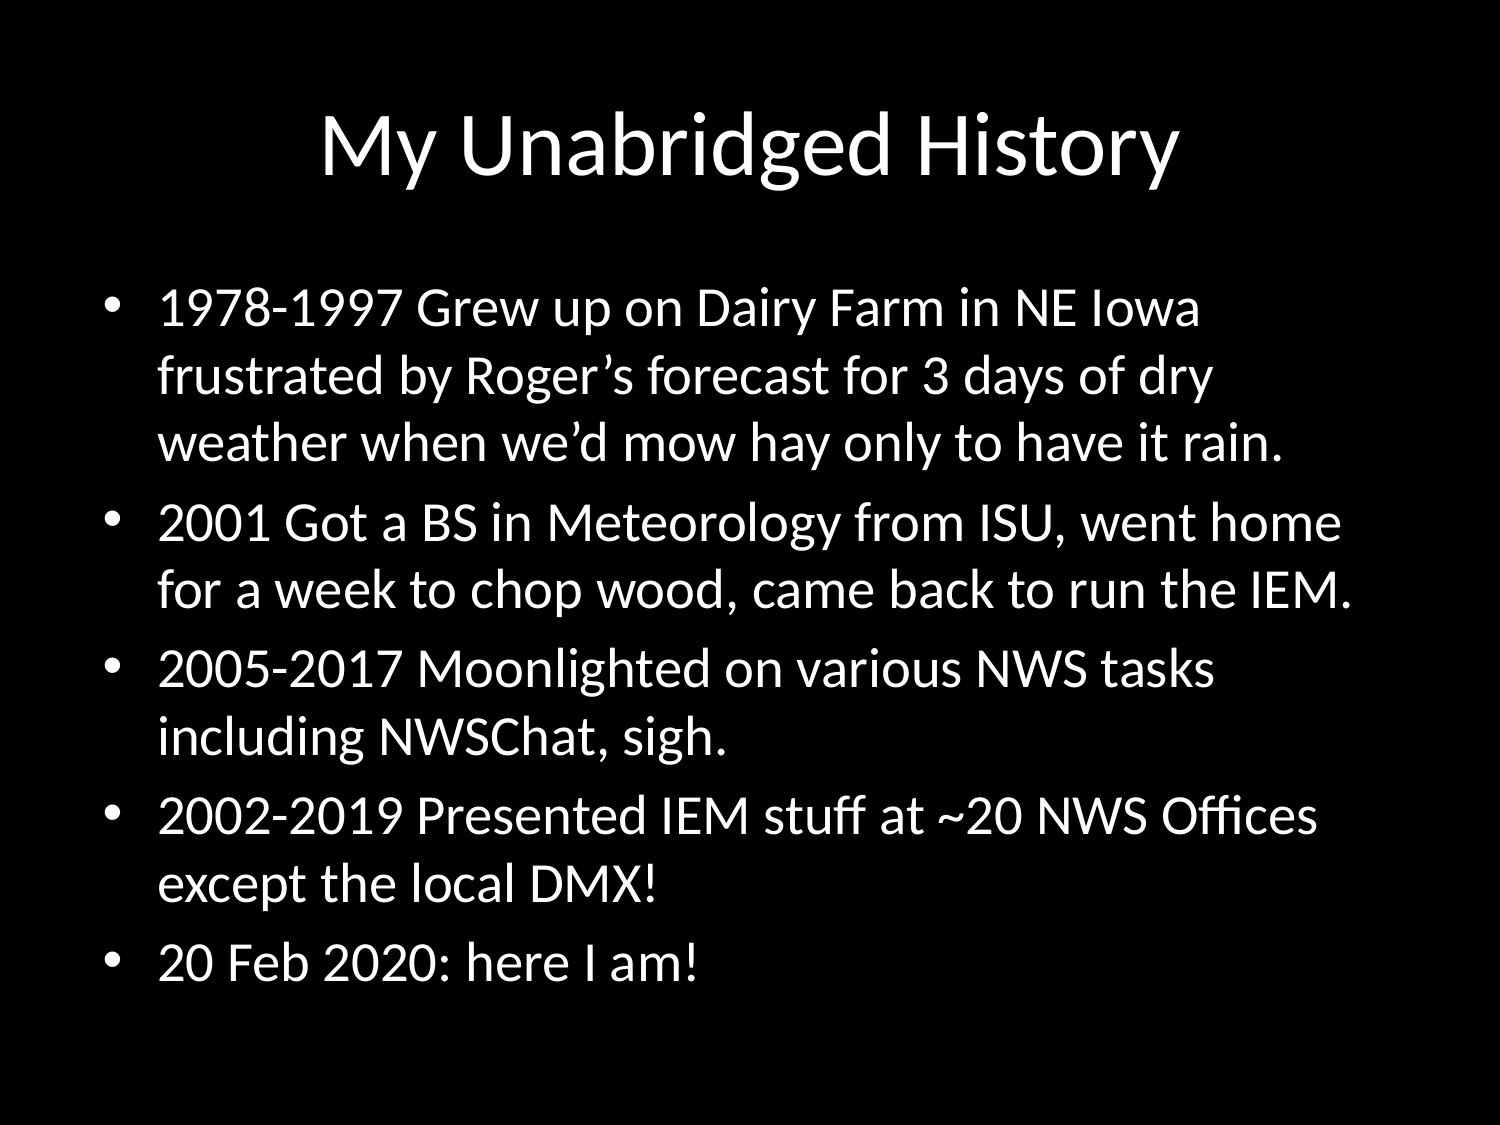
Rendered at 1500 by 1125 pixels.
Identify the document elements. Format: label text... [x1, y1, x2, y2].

list 1978-1997 Grew up on Dairy Farm in NE Iowa frustrated by Roger’s forecast for 3 days of dry weather when we’d mow hay only to have it rain. 2001 Got a BS in Meteorology from ISU, went home for a week to chop wood, came back to run the IEM. 2005-2017 Moonlighted on various NWS tasks including NWSChat, sigh. 2002-2019 Presented IEM stuff at ~20 NWS Offices except the local DMX! 20 Feb 2020: here I am! [87, 262, 1425, 1005]
title My Unabridged History [75, 45, 1425, 233]
